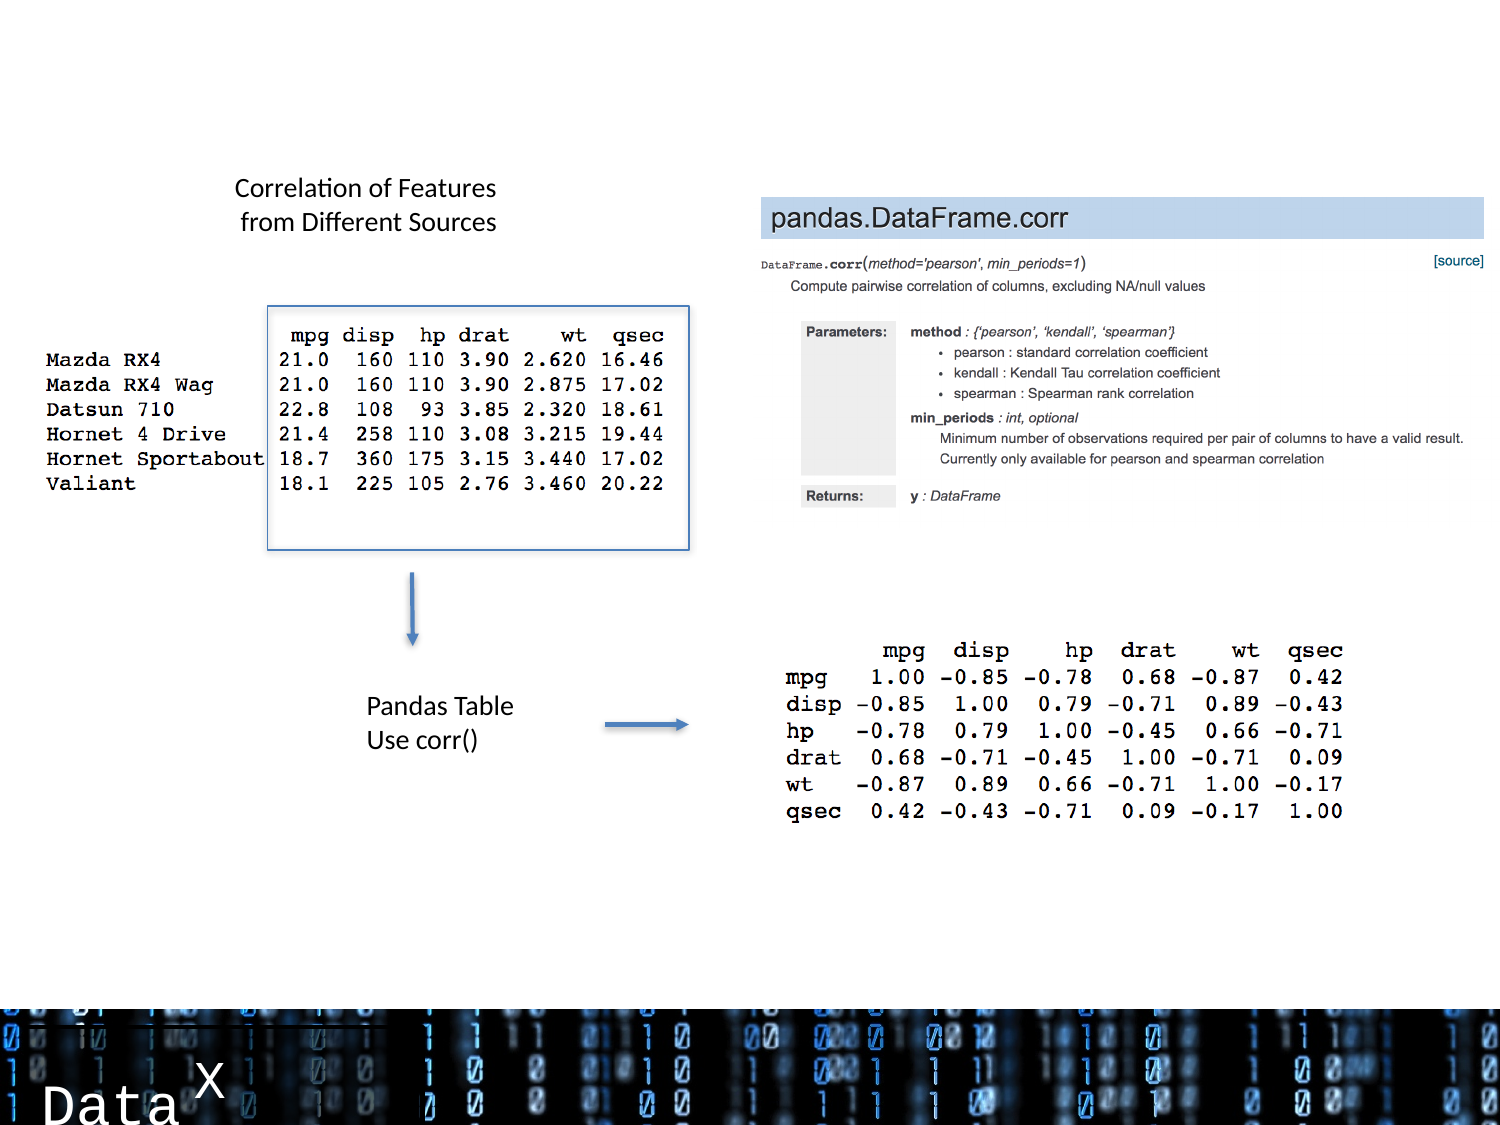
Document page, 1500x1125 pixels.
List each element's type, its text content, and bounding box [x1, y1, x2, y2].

picture [93, 1120, 101, 1125]
picture [0, 1009, 1500, 1125]
text_box Pandas Table Use corr() [351, 680, 530, 763]
picture [28, 1029, 420, 1125]
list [24, 270, 799, 573]
picture [770, 594, 1399, 855]
title Correlation of Features from Different Sources [25, 162, 713, 245]
picture [154, 1110, 168, 1122]
picture [752, 196, 1500, 528]
picture [163, 1120, 171, 1125]
picture [84, 1110, 98, 1122]
picture [50, 1091, 67, 1121]
